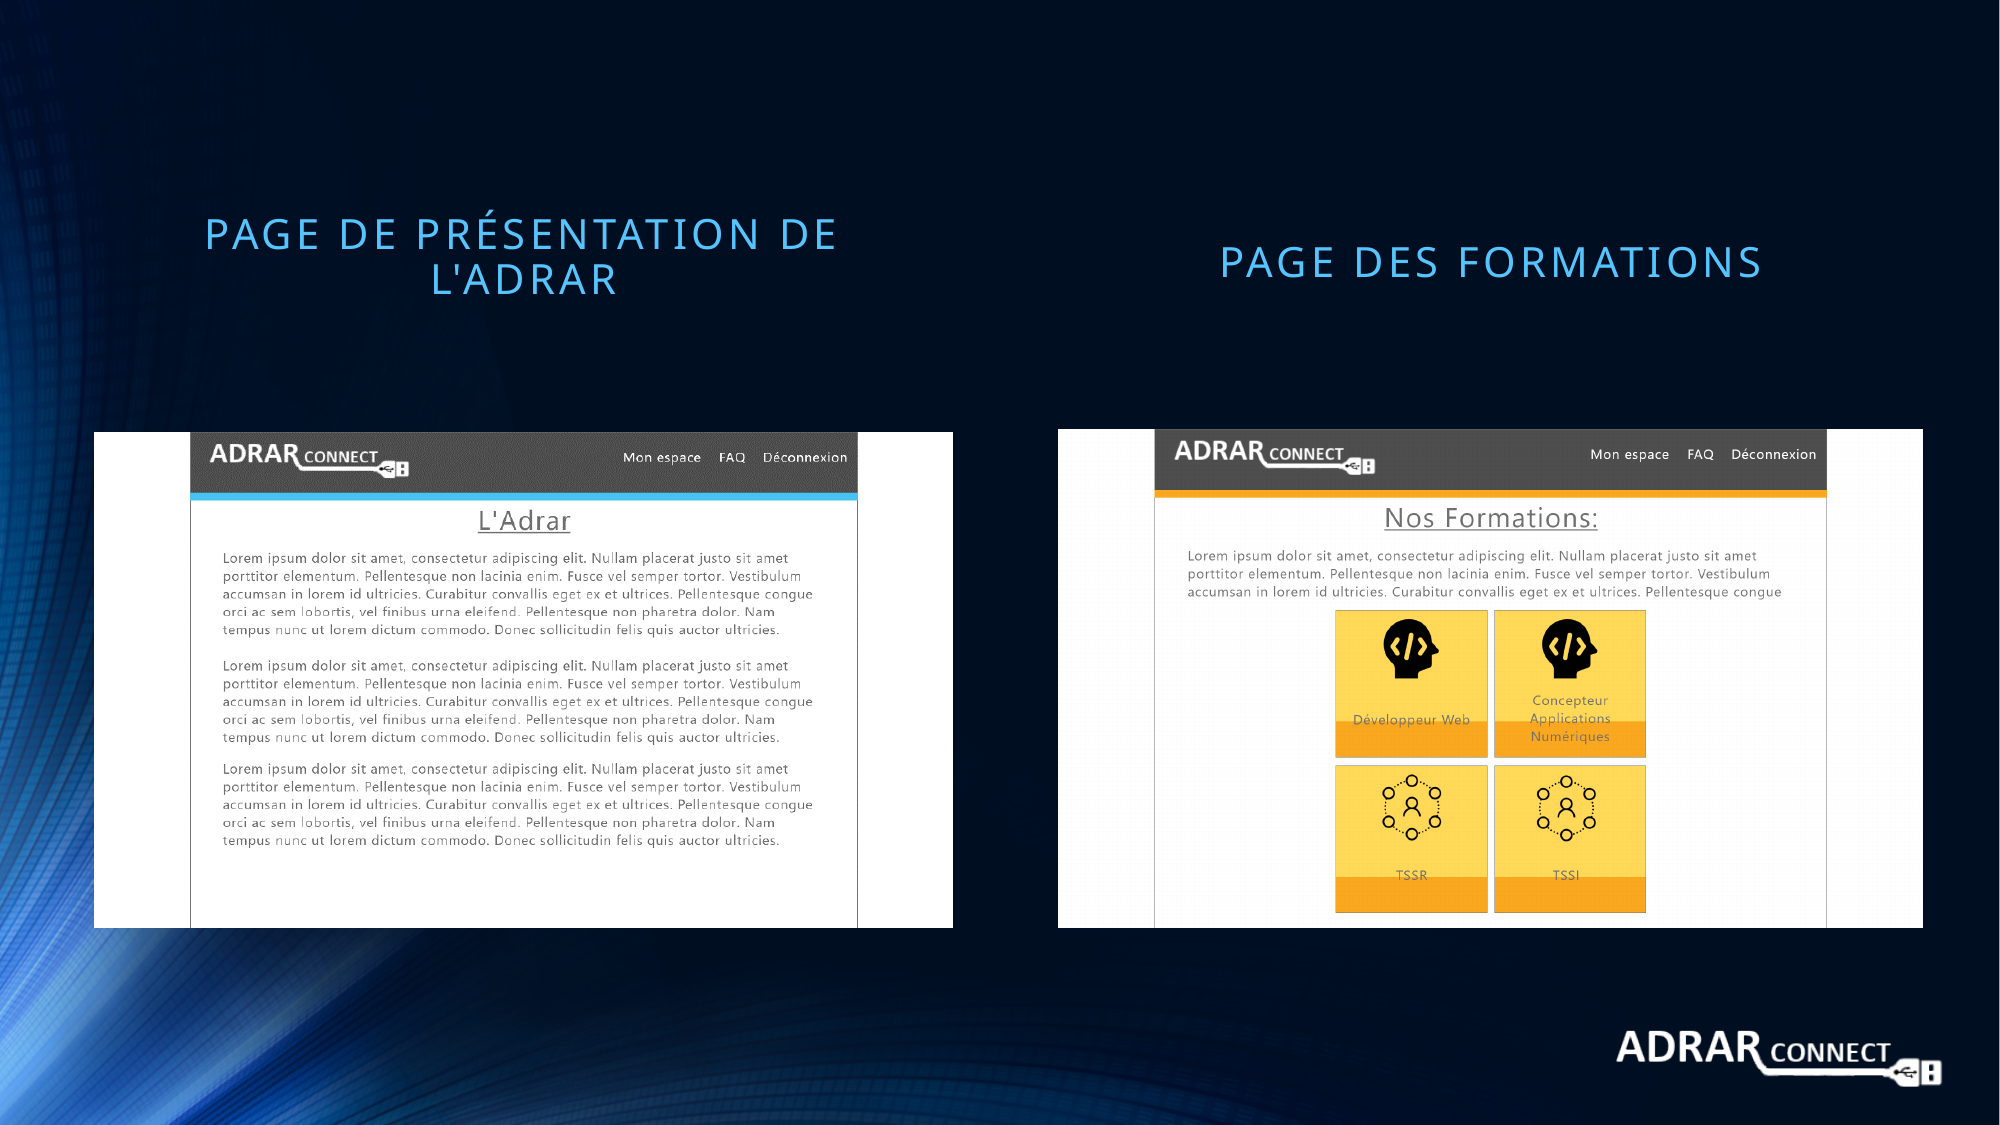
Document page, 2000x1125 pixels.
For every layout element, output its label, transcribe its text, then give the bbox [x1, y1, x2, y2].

picture [0, 0, 2000, 1125]
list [93, 432, 953, 928]
list Page des formations [1128, 201, 1854, 327]
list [1058, 429, 1923, 928]
list Page de présentation de l'Adrar [161, 196, 886, 322]
